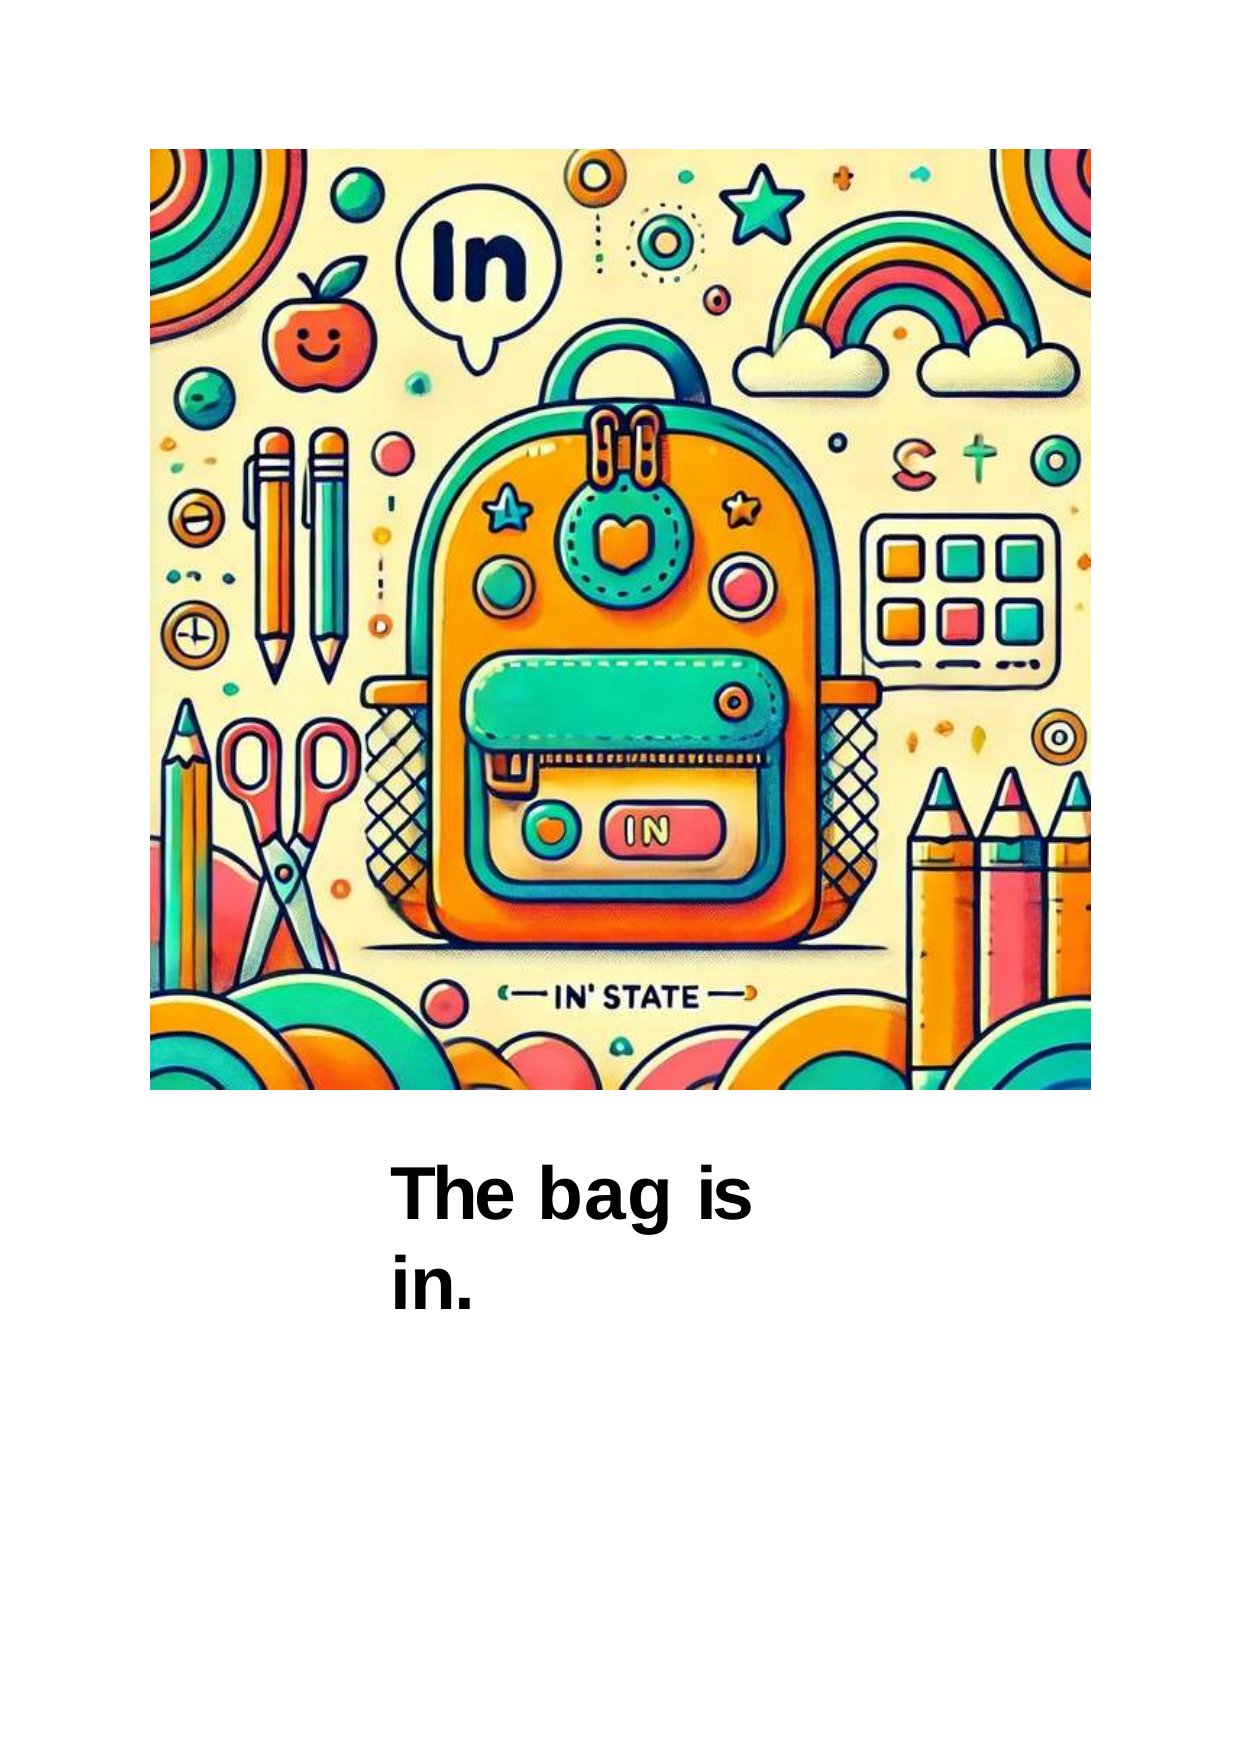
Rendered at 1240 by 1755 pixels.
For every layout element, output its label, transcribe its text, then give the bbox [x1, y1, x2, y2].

picture [149, 149, 1091, 1091]
text_box The bag is in. [388, 1142, 852, 1325]
picture [1048, 1083, 1091, 1091]
